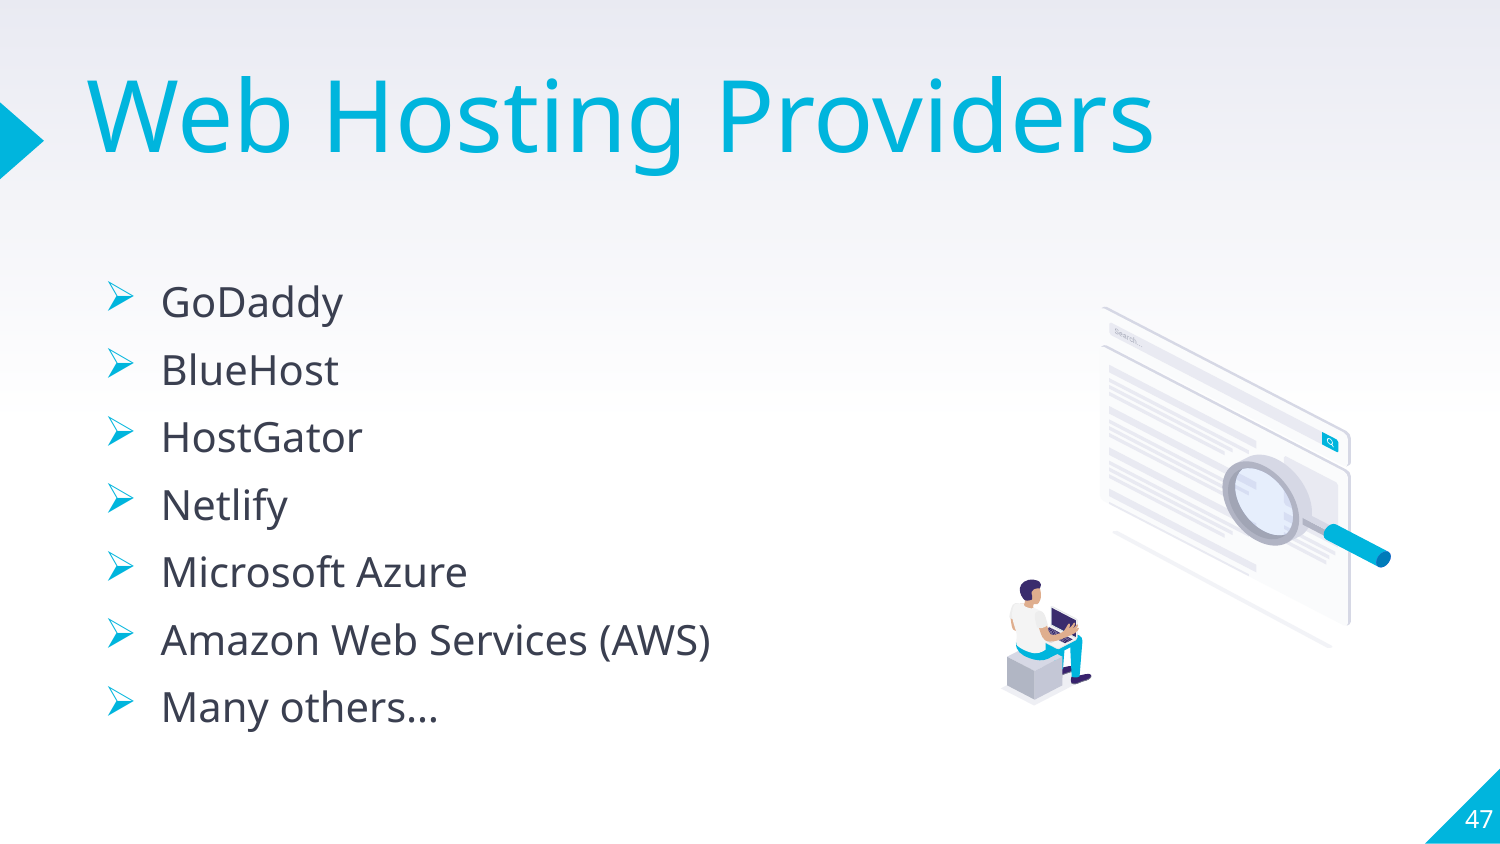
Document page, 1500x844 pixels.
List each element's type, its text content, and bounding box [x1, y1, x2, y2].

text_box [1000, 306, 1392, 706]
slide_number 47 [1418, 760, 1494, 838]
text_box GoDaddy BlueHost HostGator Netlify Microsoft Azure Amazon Web Services (AWS) Many others… [70, 263, 1283, 739]
title Web Hosting Providers [86, 52, 1171, 157]
